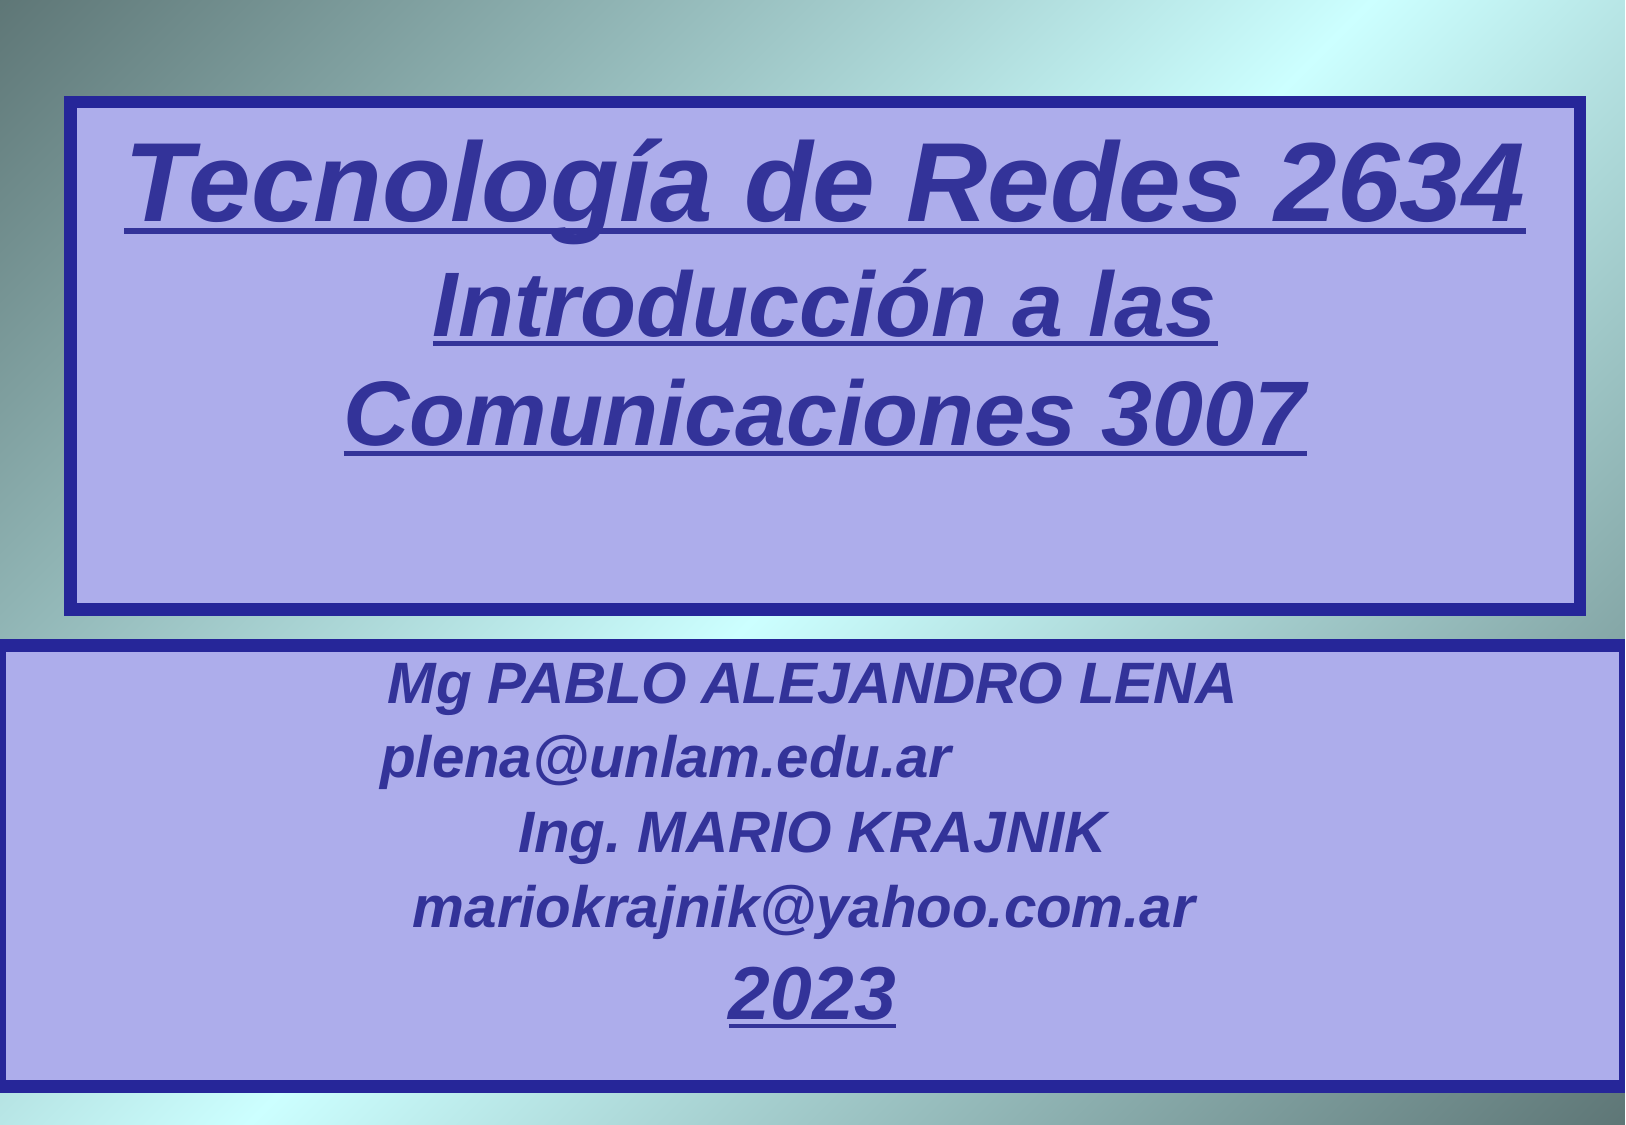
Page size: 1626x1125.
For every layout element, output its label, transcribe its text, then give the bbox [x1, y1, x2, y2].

title Tecnología de Redes 2634 Introducción a las Comunicaciones 3007 [70, 101, 1581, 610]
subtitle Mg PABLO ALEJANDRO LENA plena@unlam.edu.ar Ing. MARIO KRAJNIK mariokrajnik@yahoo.com.ar 2023 [0, 645, 1625, 1087]
